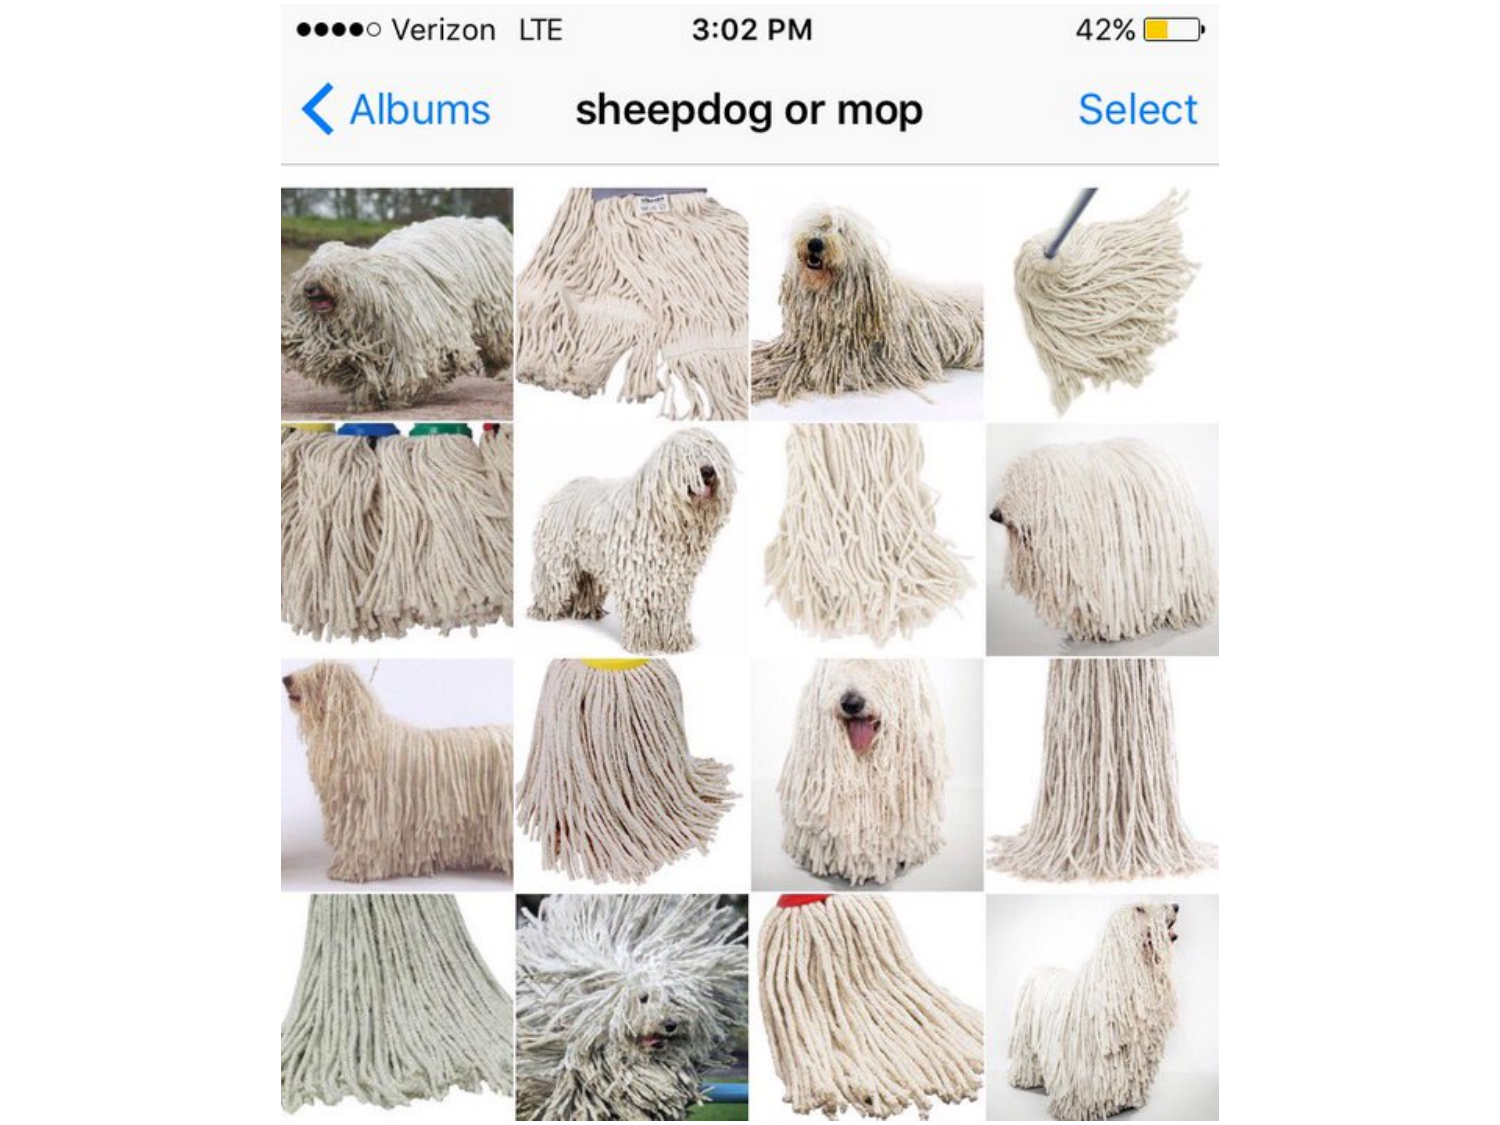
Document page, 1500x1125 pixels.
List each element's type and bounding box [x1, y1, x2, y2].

picture [281, 4, 1219, 1121]
